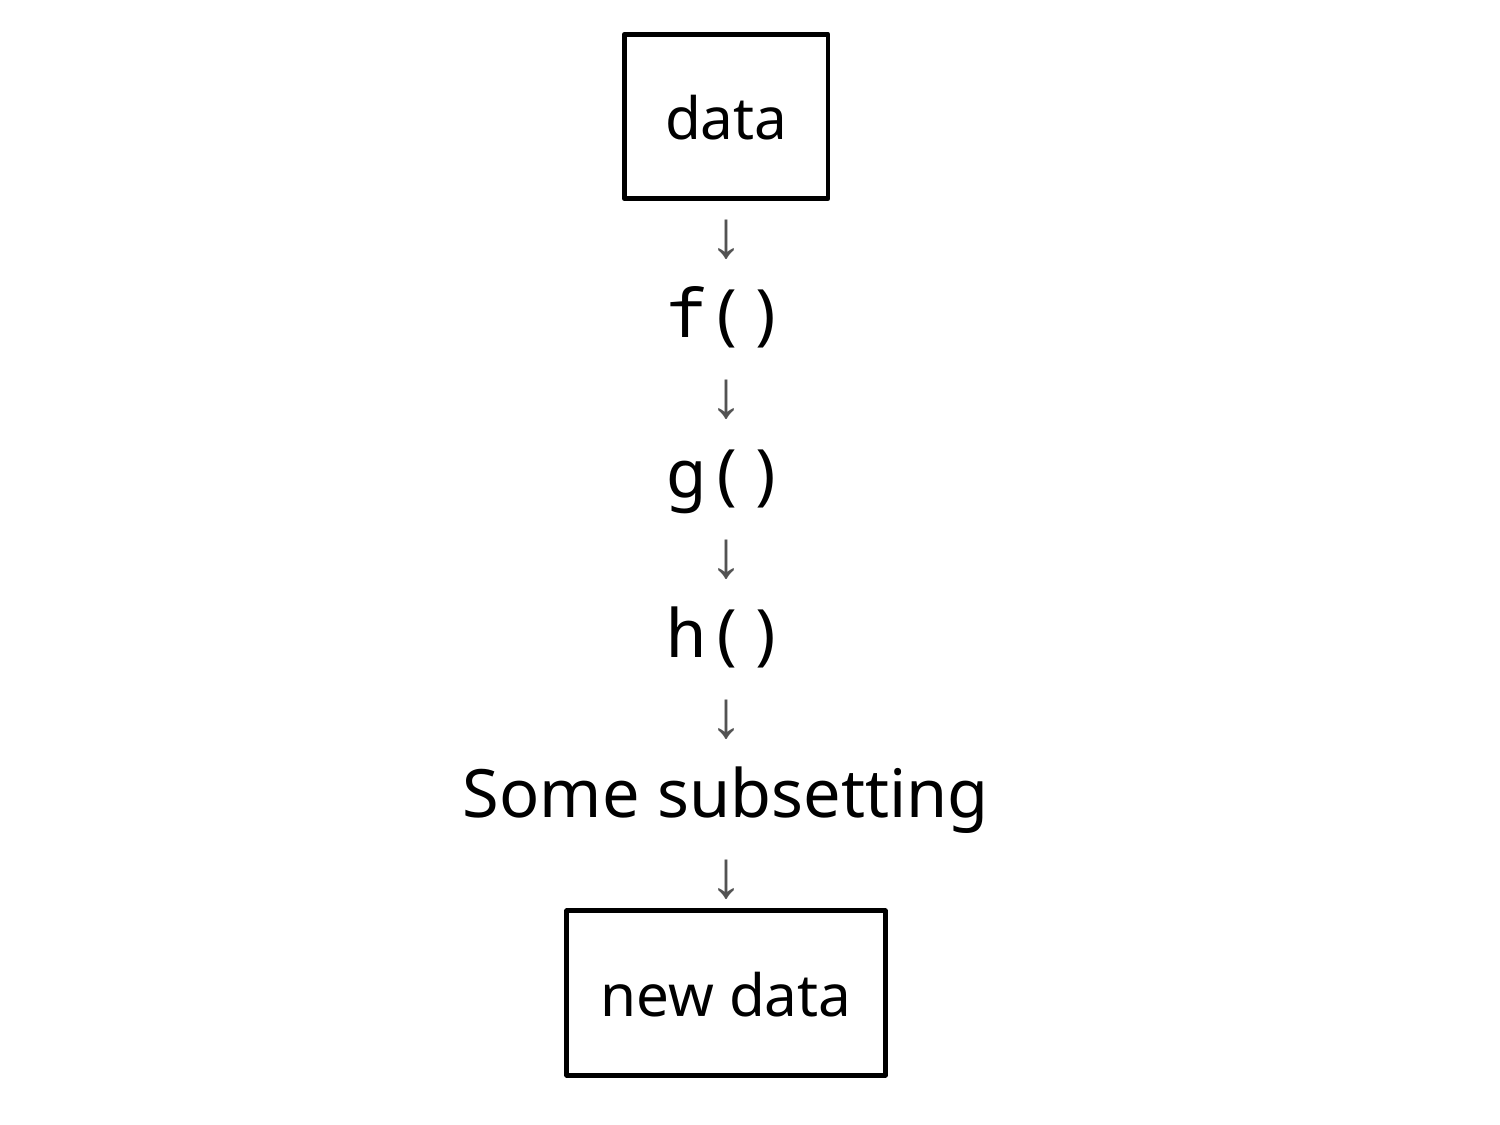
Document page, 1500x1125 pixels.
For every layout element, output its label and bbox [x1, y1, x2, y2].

text_box [351, 33, 1102, 1077]
